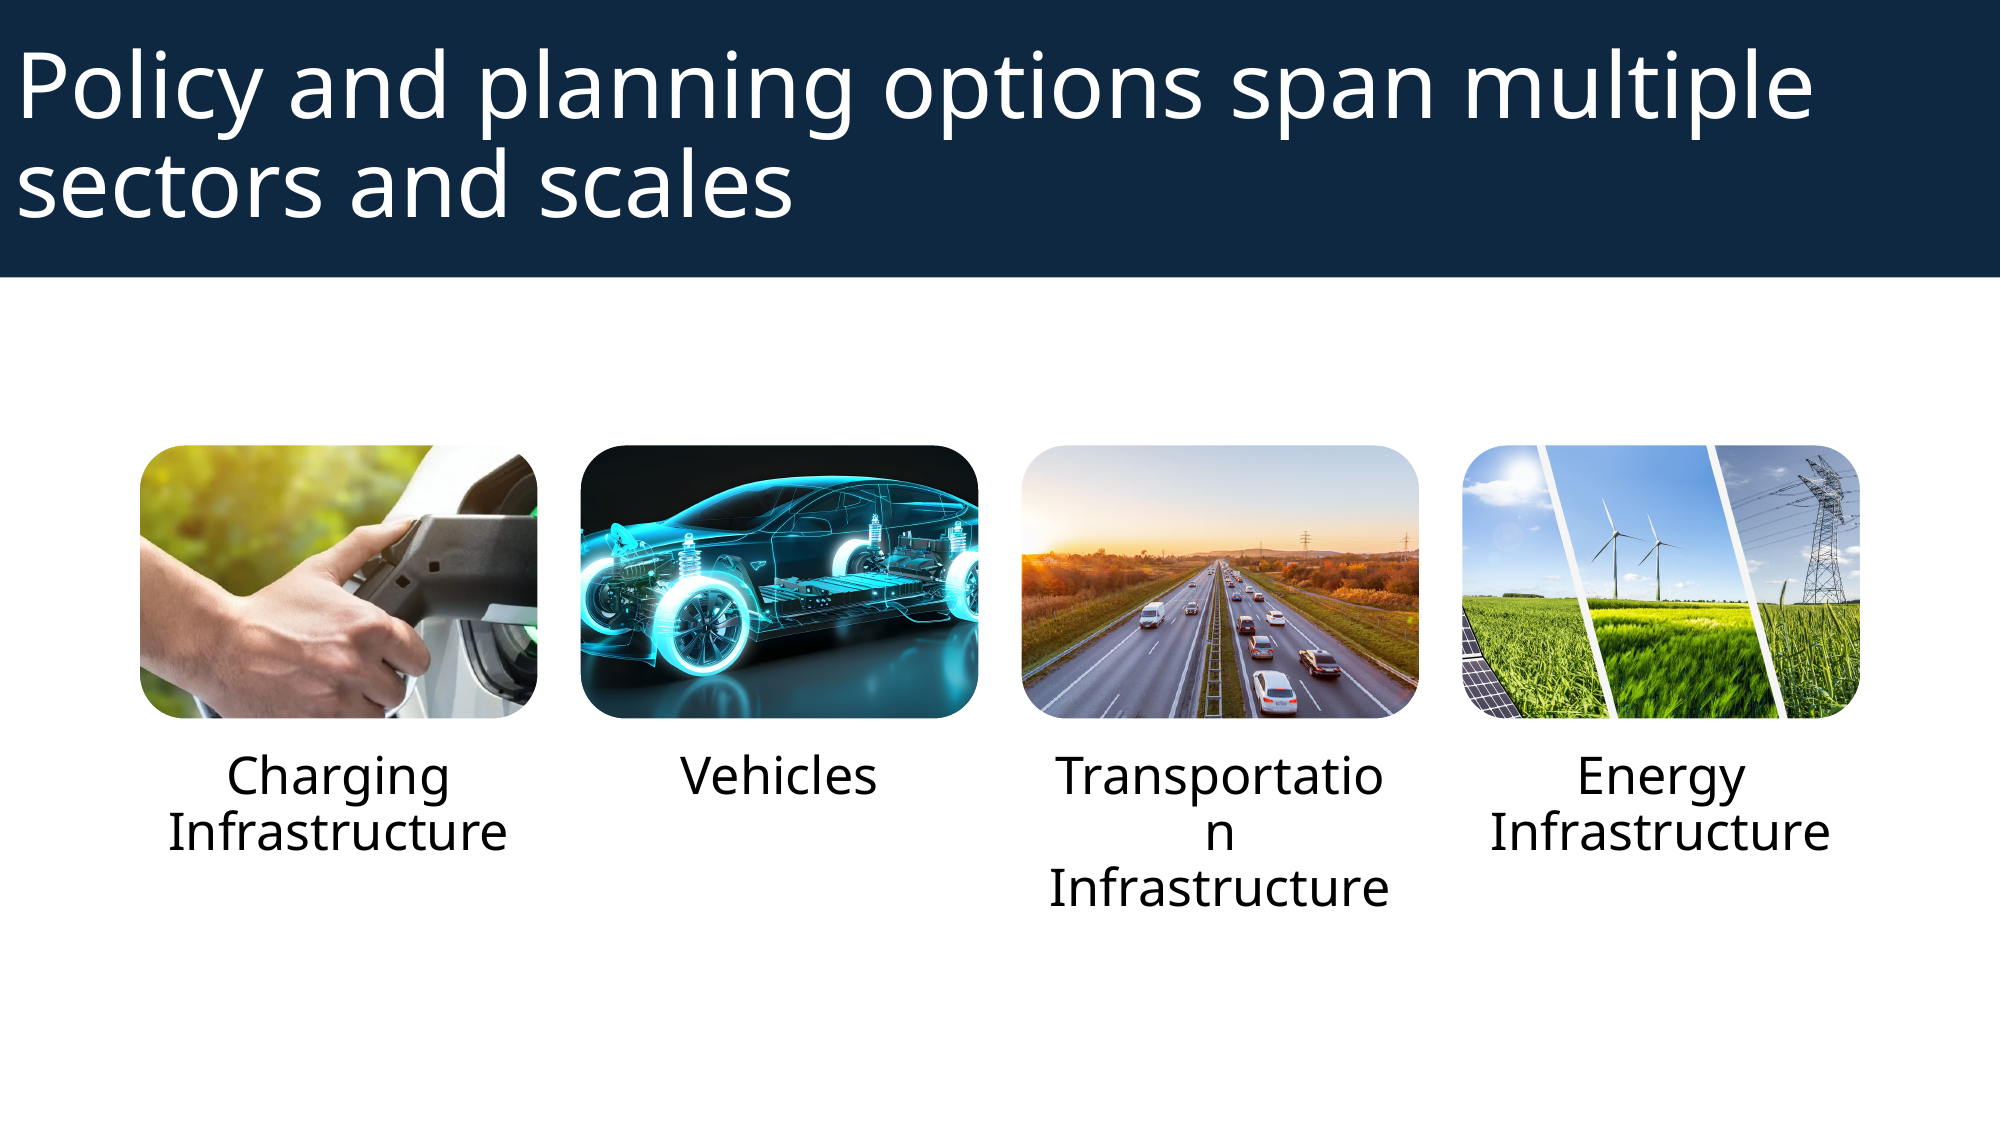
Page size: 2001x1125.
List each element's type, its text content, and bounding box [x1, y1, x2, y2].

title Policy and planning options span multiple sectors and scales [0, 0, 2000, 278]
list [136, 298, 1863, 1014]
